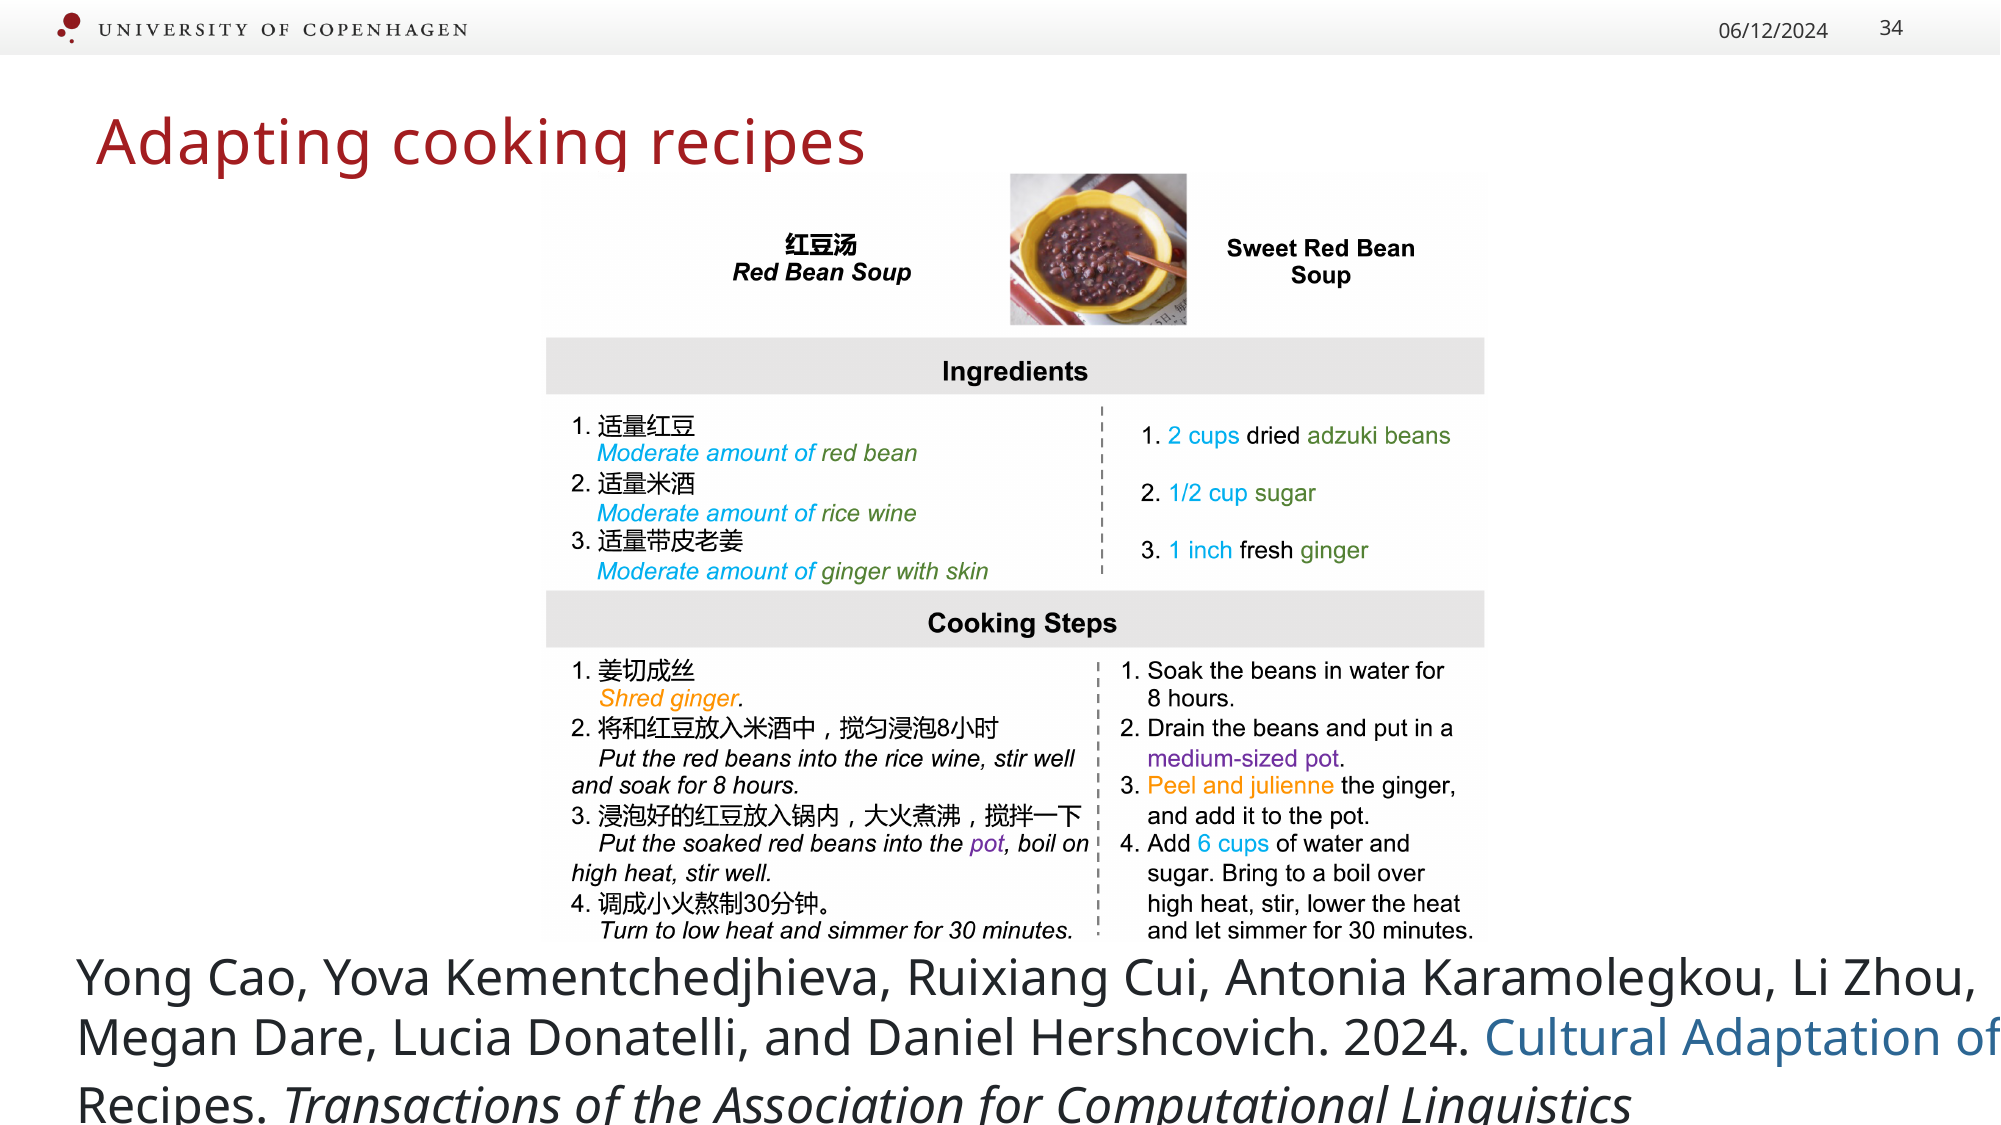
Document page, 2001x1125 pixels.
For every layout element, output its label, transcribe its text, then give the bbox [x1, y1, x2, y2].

title Adapting cooking recipes [96, 101, 1904, 244]
picture [541, 172, 1488, 942]
text_box Yong Cao, Yova Kementchedjhieva, Ruixiang Cui, Antonia Karamolegkou, Li Zhou, Megan Dare, Lucia Donatelli, and Daniel Hershcovich. 2024. Cultural Adaptation of Recipes. Transactions of the Association for Computational Linguistics [61, 937, 2000, 1125]
slide_number 34 [1840, 14, 1904, 43]
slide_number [1694, 14, 1829, 43]
picture [92, 15, 475, 42]
